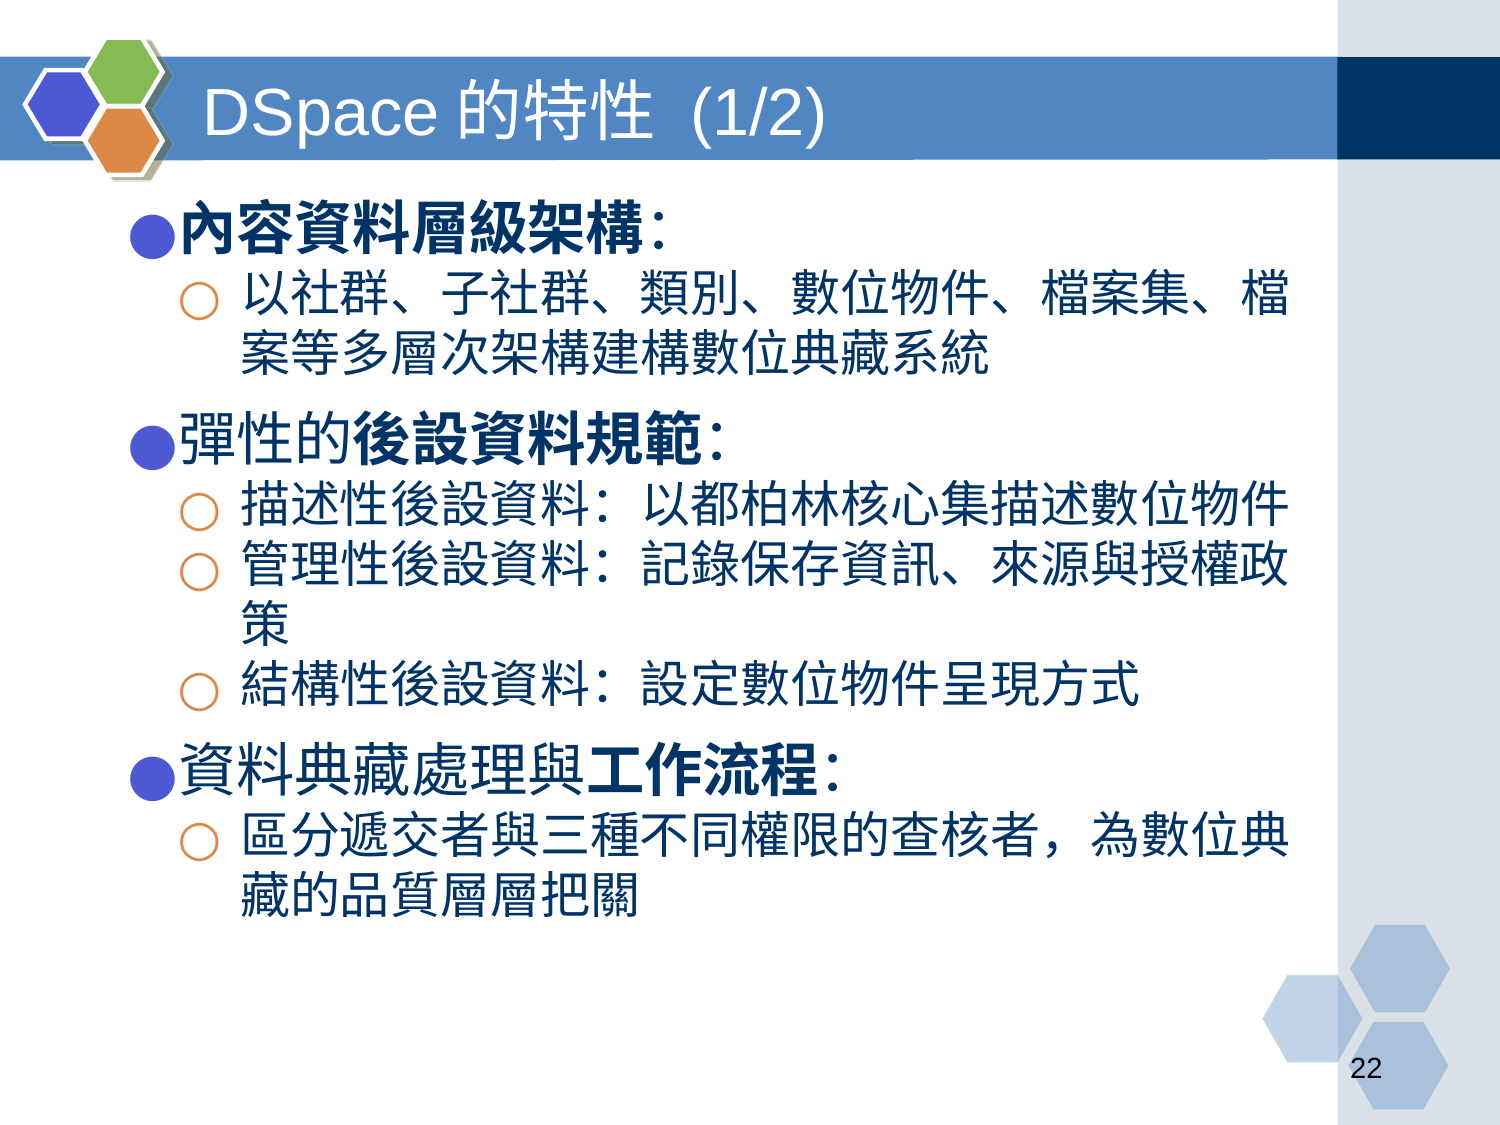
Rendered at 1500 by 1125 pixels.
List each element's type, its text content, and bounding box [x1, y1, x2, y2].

title DSpace的特性 (1/2) [187, 62, 1288, 155]
slide_number ‹#› [1335, 1047, 1459, 1086]
list 內容資料層級架構： 以社群、子社群、類別、數位物件、檔案集、檔案等多層次架構建構數位典藏系統 彈性的後設資料規範： 描述性後設資料：以都柏林核心集描述數位物件 管理性後設資料：記錄保存資訊、來源與授權政策 結構性後設資料：設定數位物件呈現方式 資料典藏處理與工作流程： 區分遞交者與三種不同權限的查核者，為數位典藏的品質層層把關 [75, 176, 1329, 1038]
